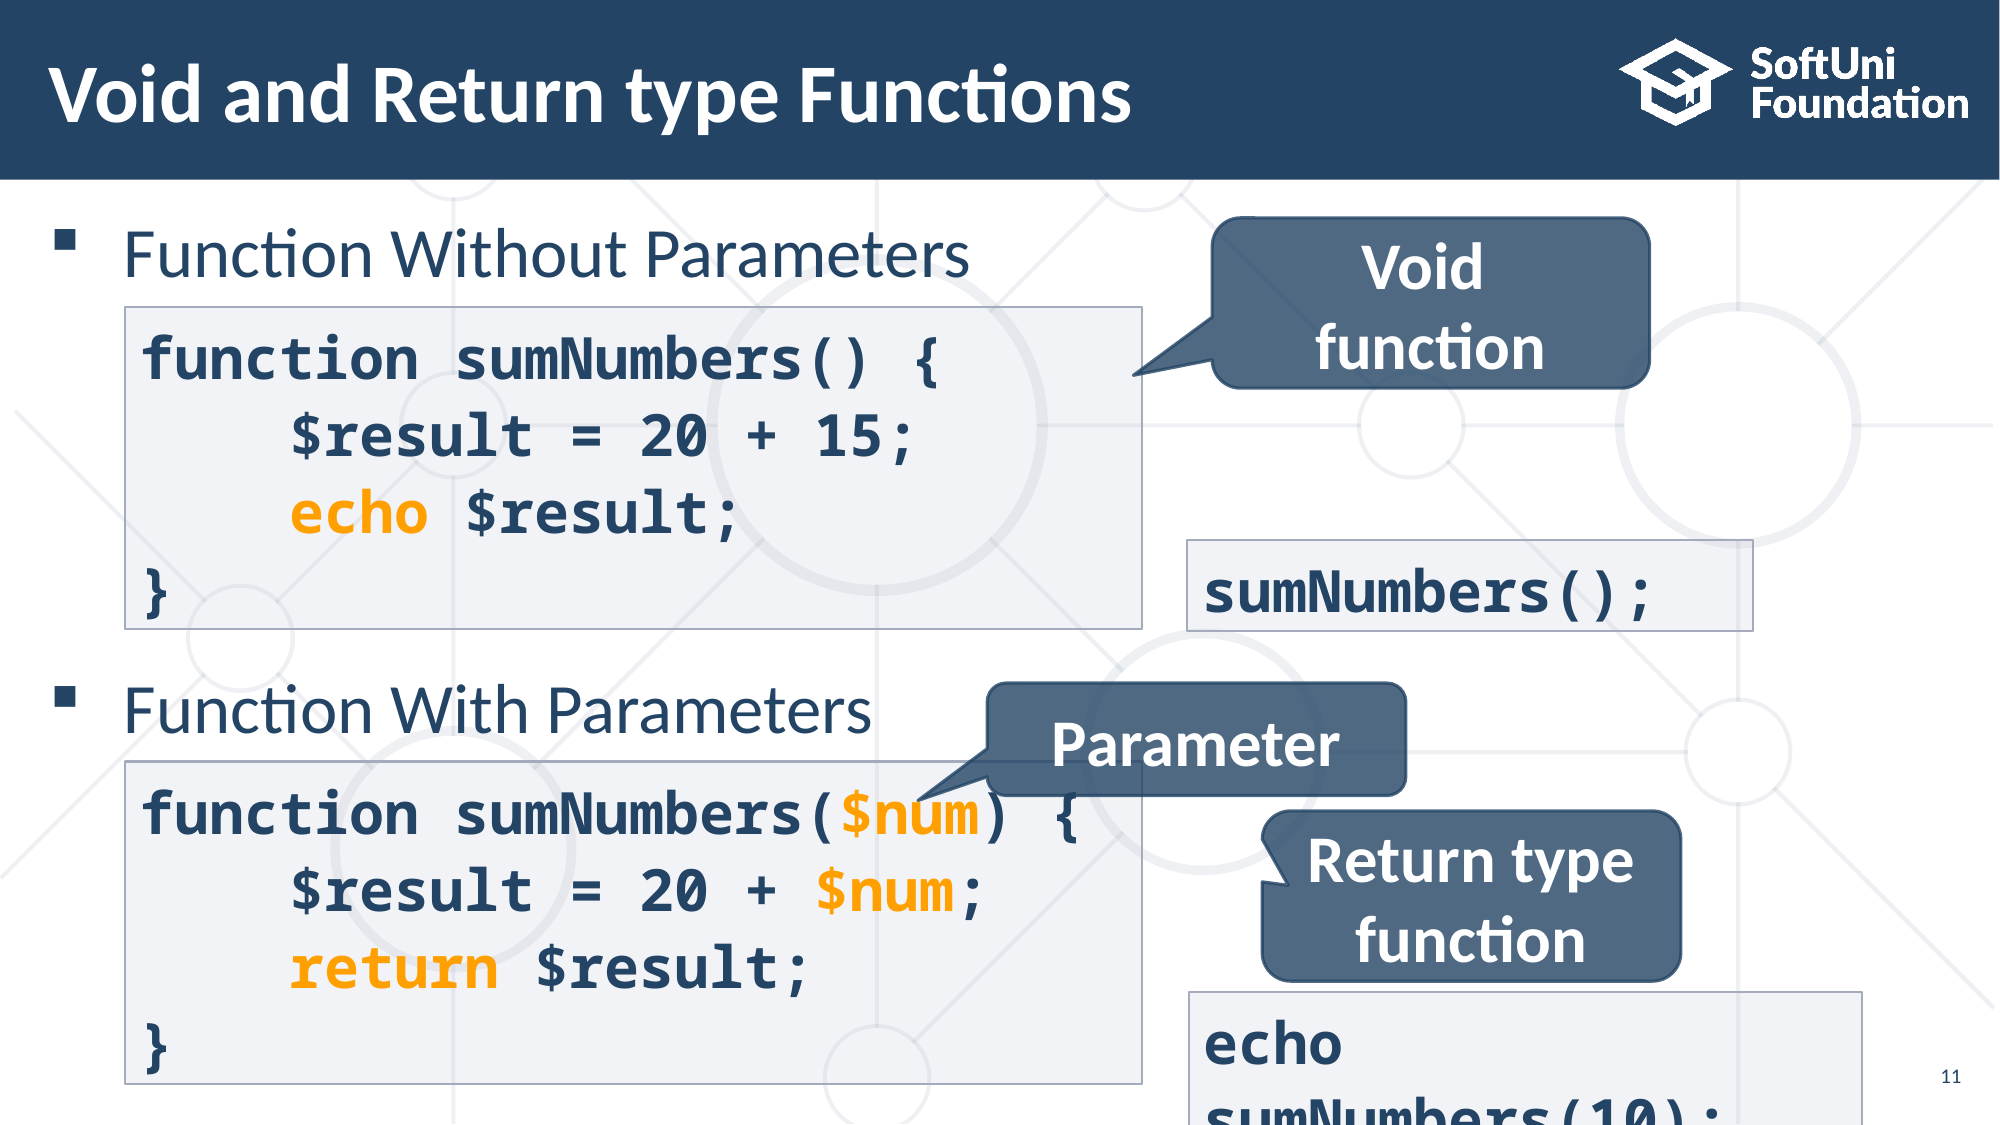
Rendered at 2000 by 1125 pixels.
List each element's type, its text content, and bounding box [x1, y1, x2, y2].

text_box Parameter [916, 680, 1408, 803]
text_box function sumNumbers($num) { $result = 20 + $num; return $result; } [124, 761, 1143, 1085]
text_box echo sumNumbers(10); [1188, 991, 1863, 1125]
text_box Return type function [1260, 808, 1683, 984]
slide_number 11 [1896, 1049, 1968, 1101]
text_box Void function [1131, 215, 1652, 391]
picture [1618, 38, 1968, 126]
text_box function sumNumbers() { $result = 20 + 15; echo $result; } [124, 306, 1143, 630]
text_box sumNumbers(); [1187, 539, 1753, 632]
title Void and Return type Functions [31, 16, 1591, 162]
list Function Without Parameters Function With Parameters [31, 196, 1970, 1050]
